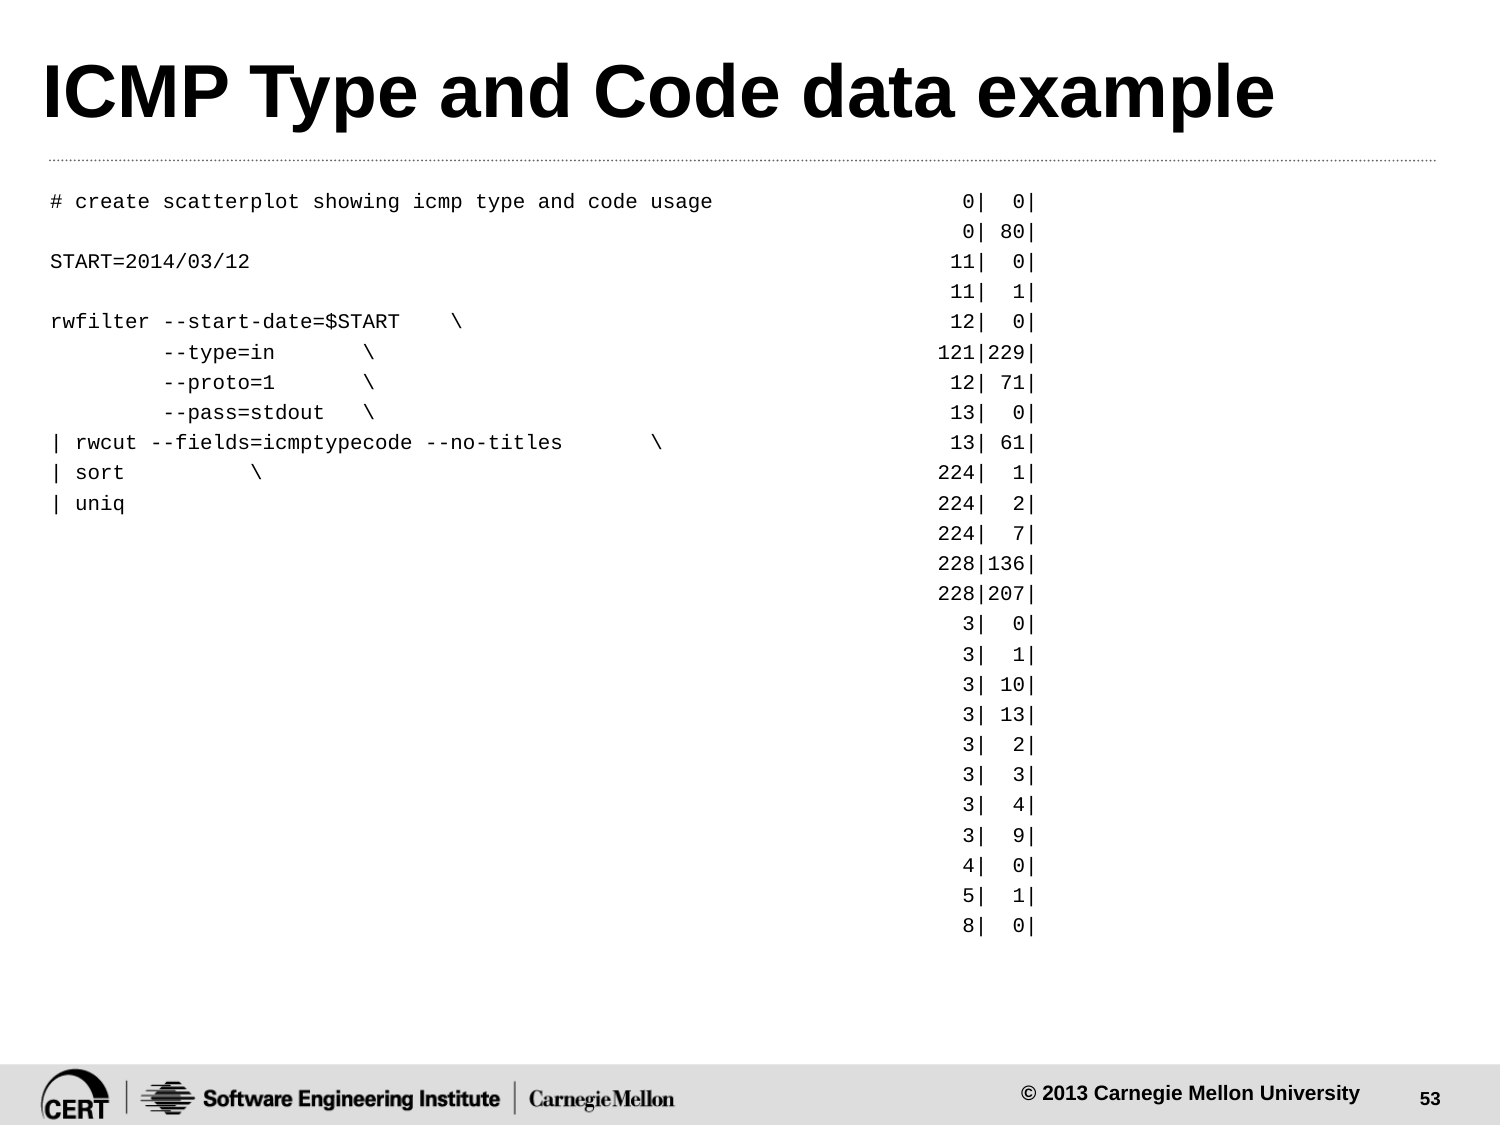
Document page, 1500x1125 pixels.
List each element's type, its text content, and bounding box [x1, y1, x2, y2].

list 0| 0| 0| 80| 11| 0| 11| 1| 12| 0| 121|229| 12| 71| 13| 0| 13| 61| 224| 1| 224| 2| 224| 7| 228|136| 228|207| 3| 0| 3| 1| 3| 10| 3| 13| 3| 2| 3| 3| 3| 4| 3| 9| 4| 0| 5| 1| 8| 0| [937, 187, 1438, 1025]
list # create scatterplot showing icmp type and code usage START=2014/03/12 rwfilter --start-date=$START \ --type=in \ --proto=1 \ --pass=stdout \ | rwcut --fields=icmptypecode --no-titles \ | sort \ | uniq [50, 187, 732, 1025]
title ICMP Type and Code data example [42, 37, 1433, 155]
picture [24, 1065, 688, 1125]
